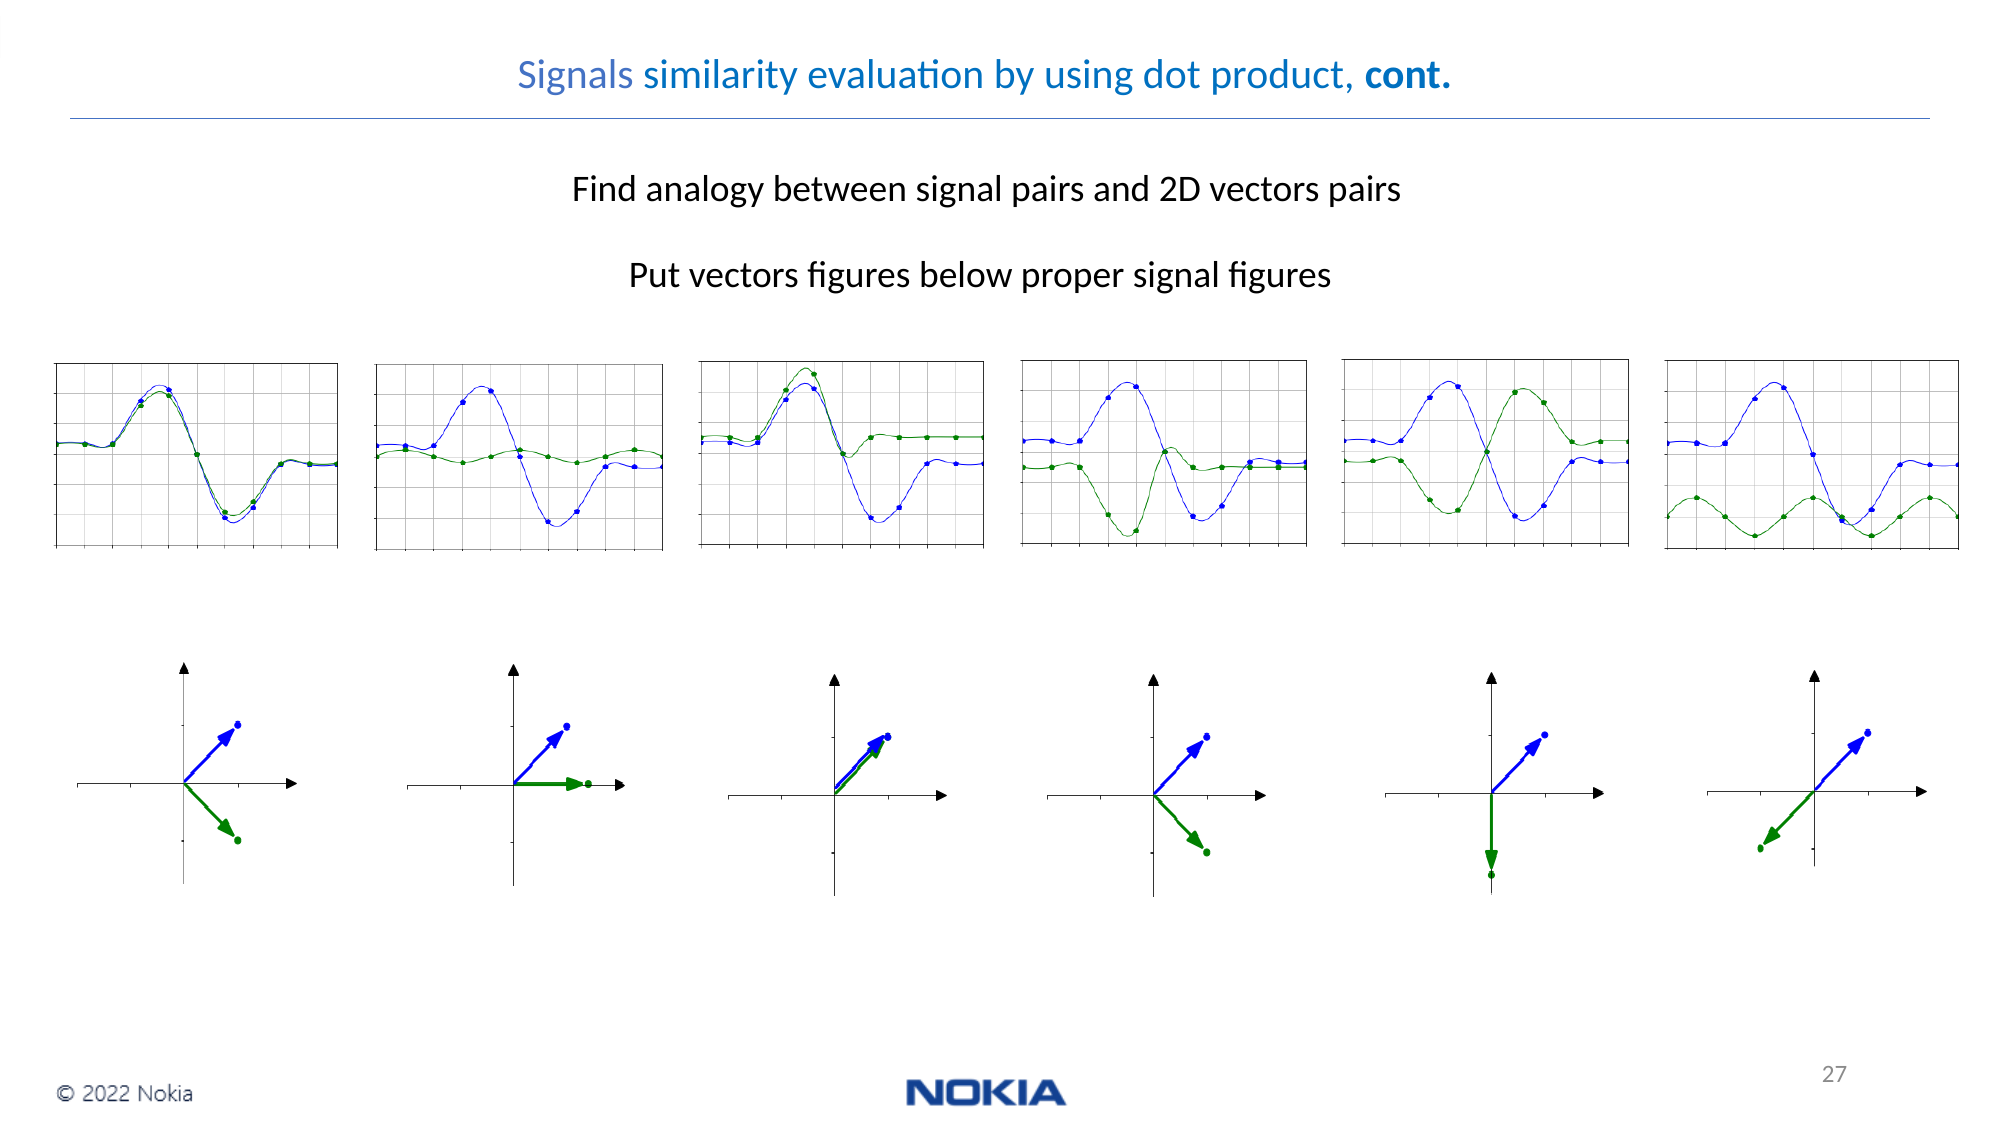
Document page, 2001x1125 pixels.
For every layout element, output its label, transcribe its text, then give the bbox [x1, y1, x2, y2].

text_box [717, 667, 952, 896]
picture [36, 1066, 1167, 1111]
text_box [66, 655, 311, 884]
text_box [395, 657, 671, 886]
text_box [52, 353, 1962, 551]
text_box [1036, 667, 1280, 897]
text_box Signals similarity evaluation by using dot product, cont. [55, 35, 1915, 104]
text_box Put vectors figures below proper signal figures [548, 242, 1413, 303]
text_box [1696, 663, 1955, 918]
slide_number 27 [1412, 1042, 1863, 1103]
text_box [1374, 665, 1630, 927]
text_box Find analogy between signal pairs and 2D vectors pairs [57, 156, 1918, 216]
